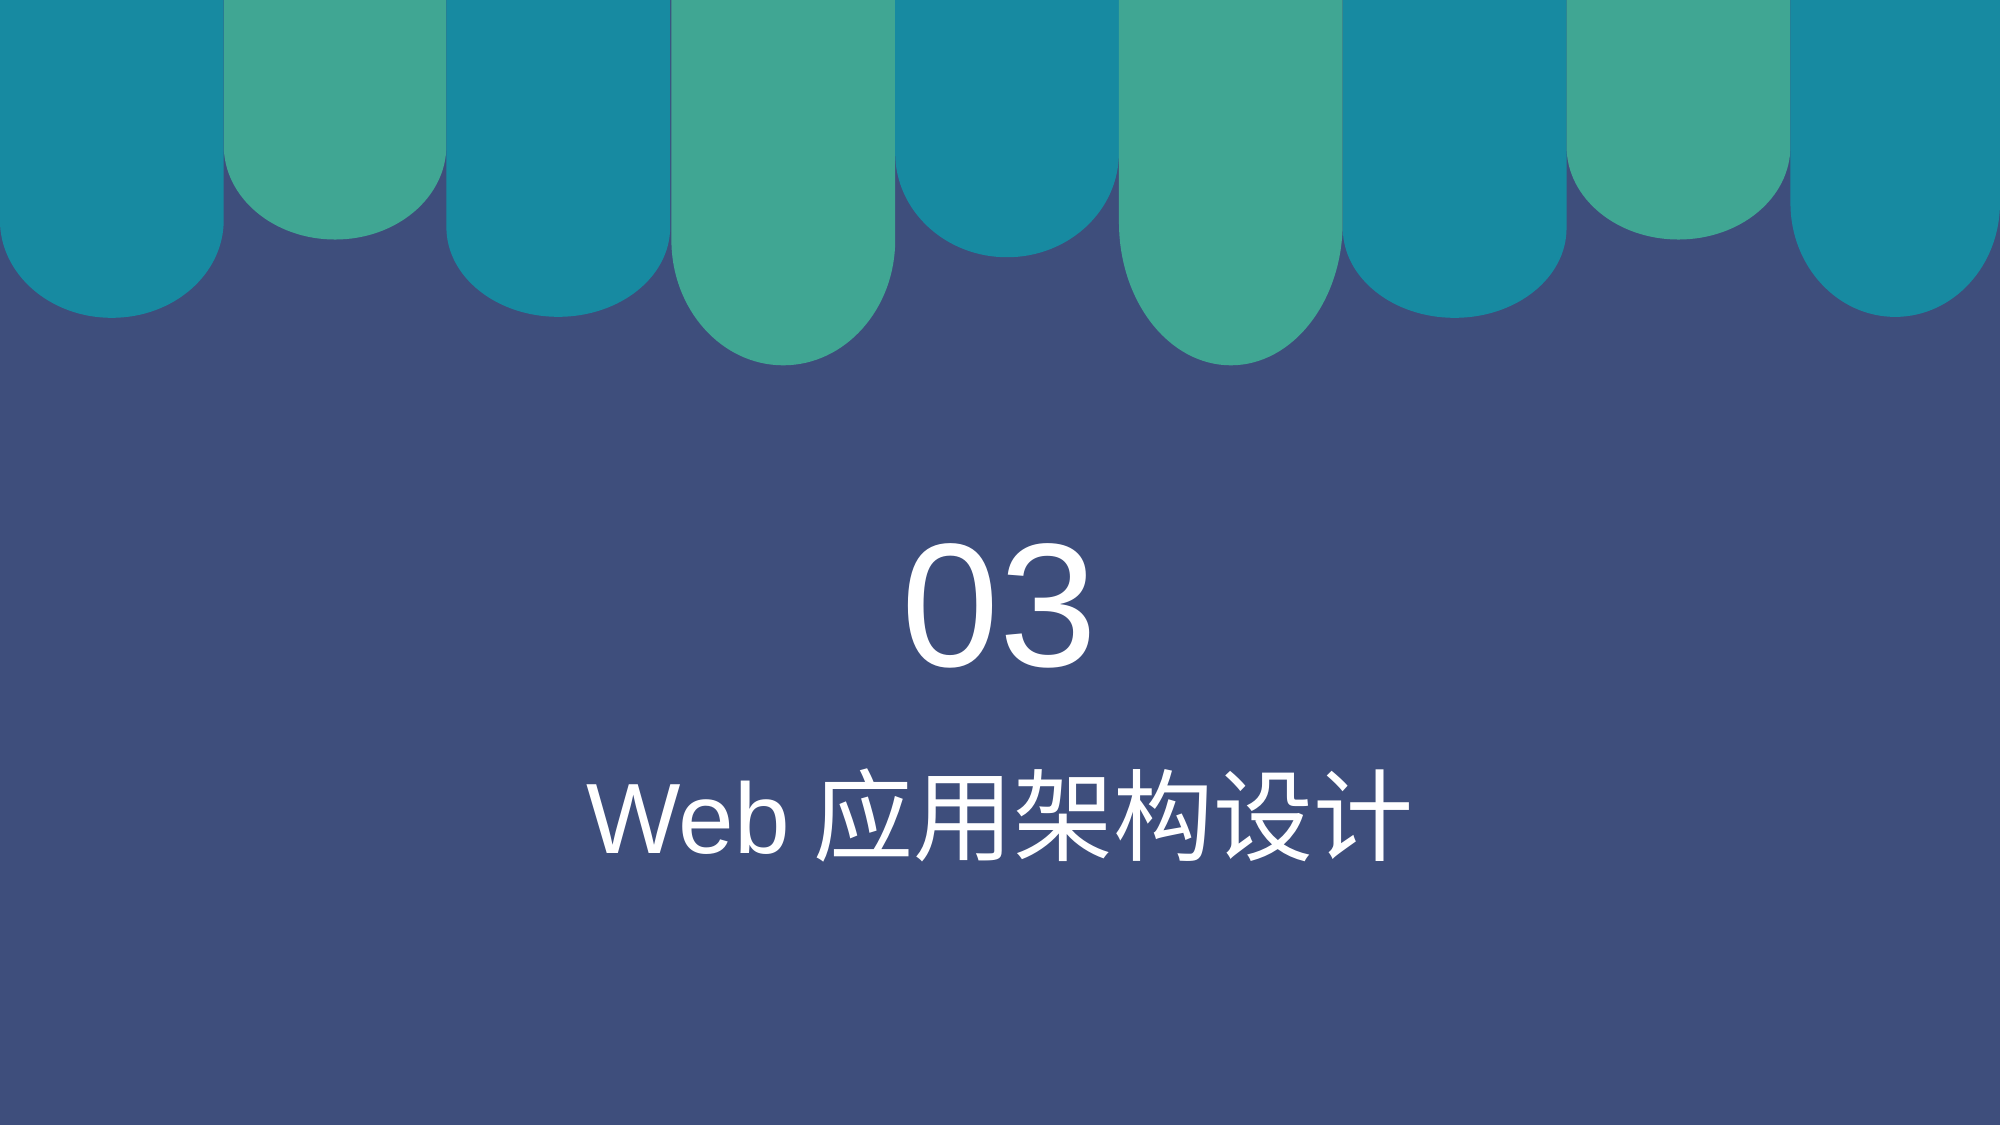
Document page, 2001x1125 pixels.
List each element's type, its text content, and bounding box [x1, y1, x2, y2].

list 03 [137, 419, 1863, 711]
title Web应用架构设计 [137, 715, 1863, 911]
